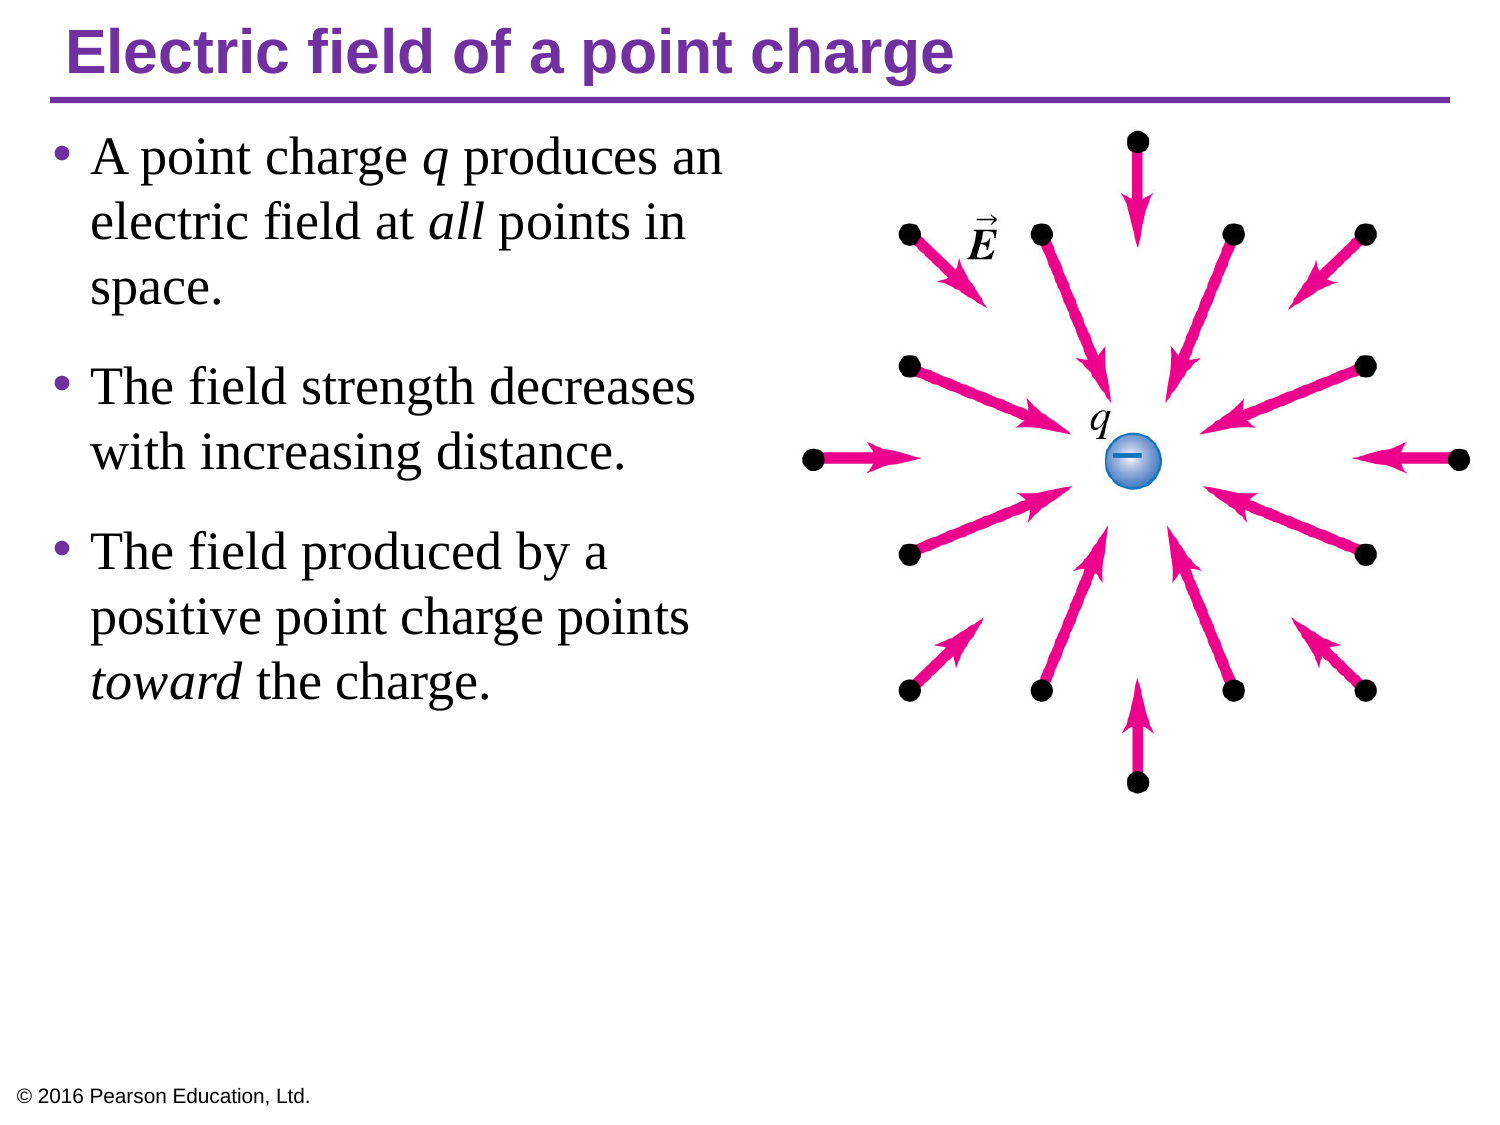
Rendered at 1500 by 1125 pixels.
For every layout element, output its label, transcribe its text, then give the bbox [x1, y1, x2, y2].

title Electric field of a point charge [50, 12, 1450, 96]
list A point charge q produces an electric field at all points in space. The field strength decreases with increasing distance. The field produced by a positive point charge points toward the charge. [37, 112, 762, 1035]
picture [796, 112, 1475, 799]
footer © 2016 Pearson Education, Ltd. [1, 1065, 509, 1125]
